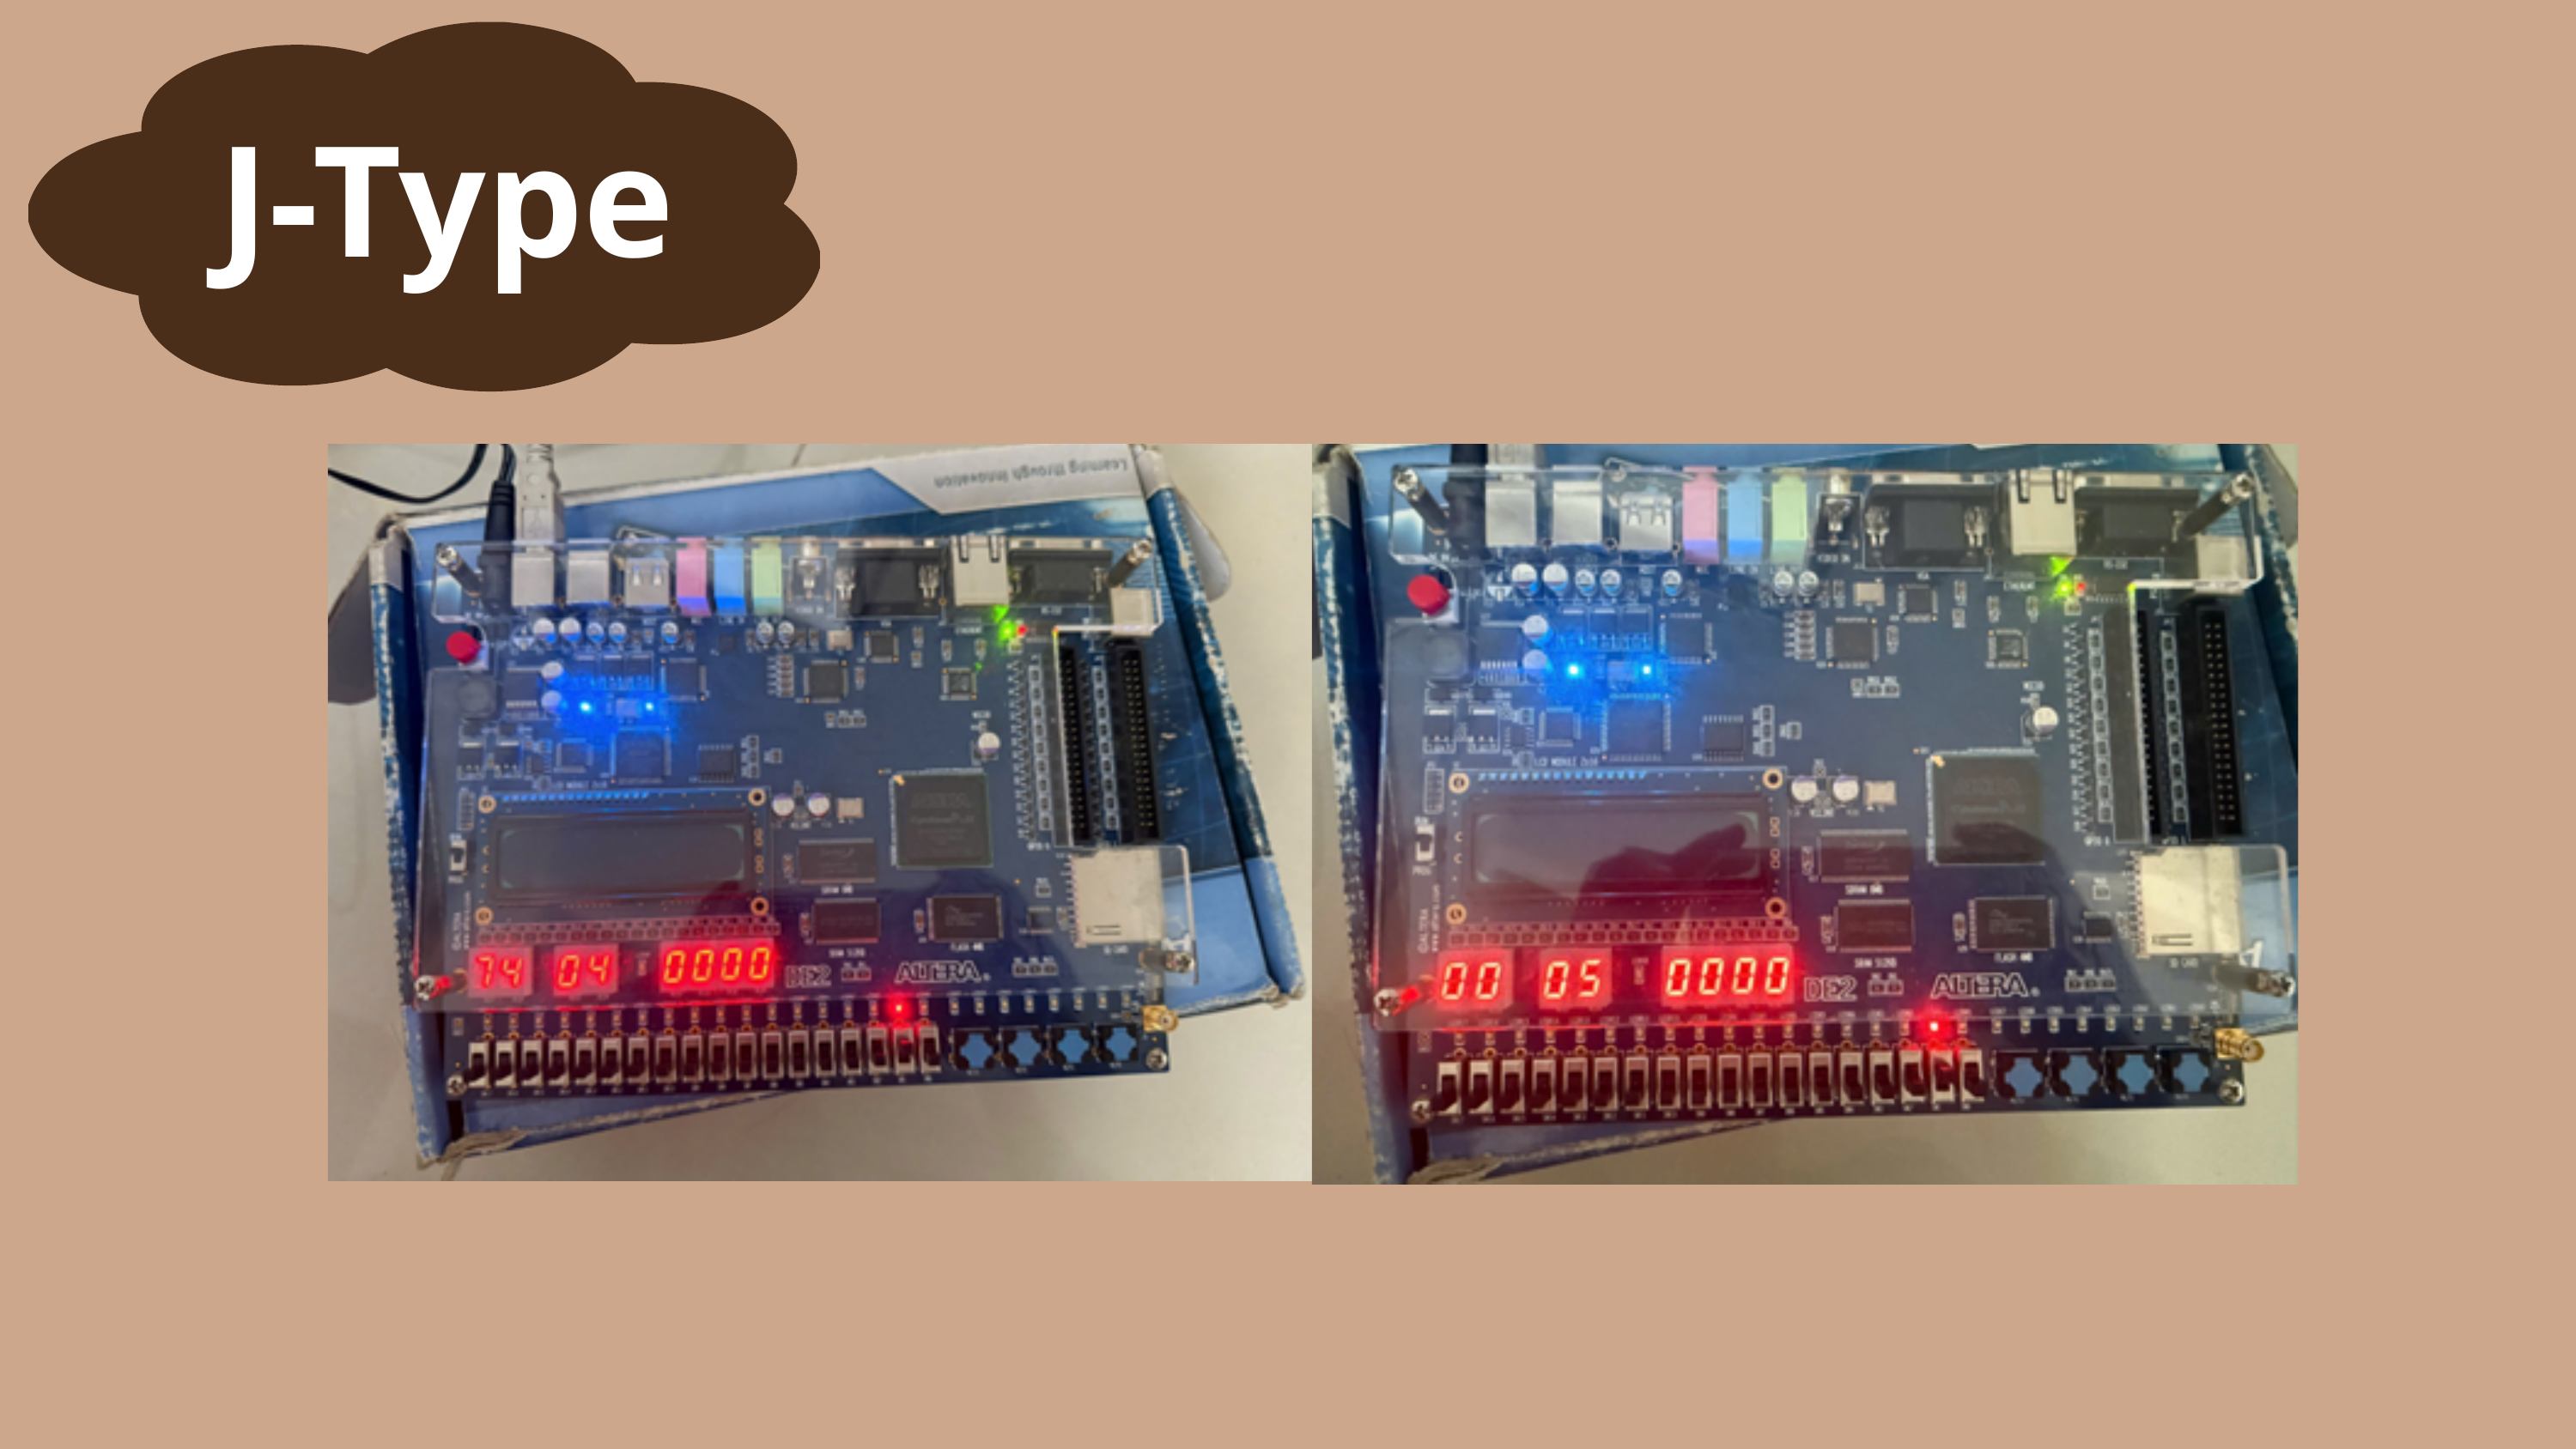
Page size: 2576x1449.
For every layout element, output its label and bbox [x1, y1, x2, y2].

text_box [327, 444, 1311, 1181]
text_box [27, 21, 821, 392]
text_box [1311, 444, 2299, 1185]
